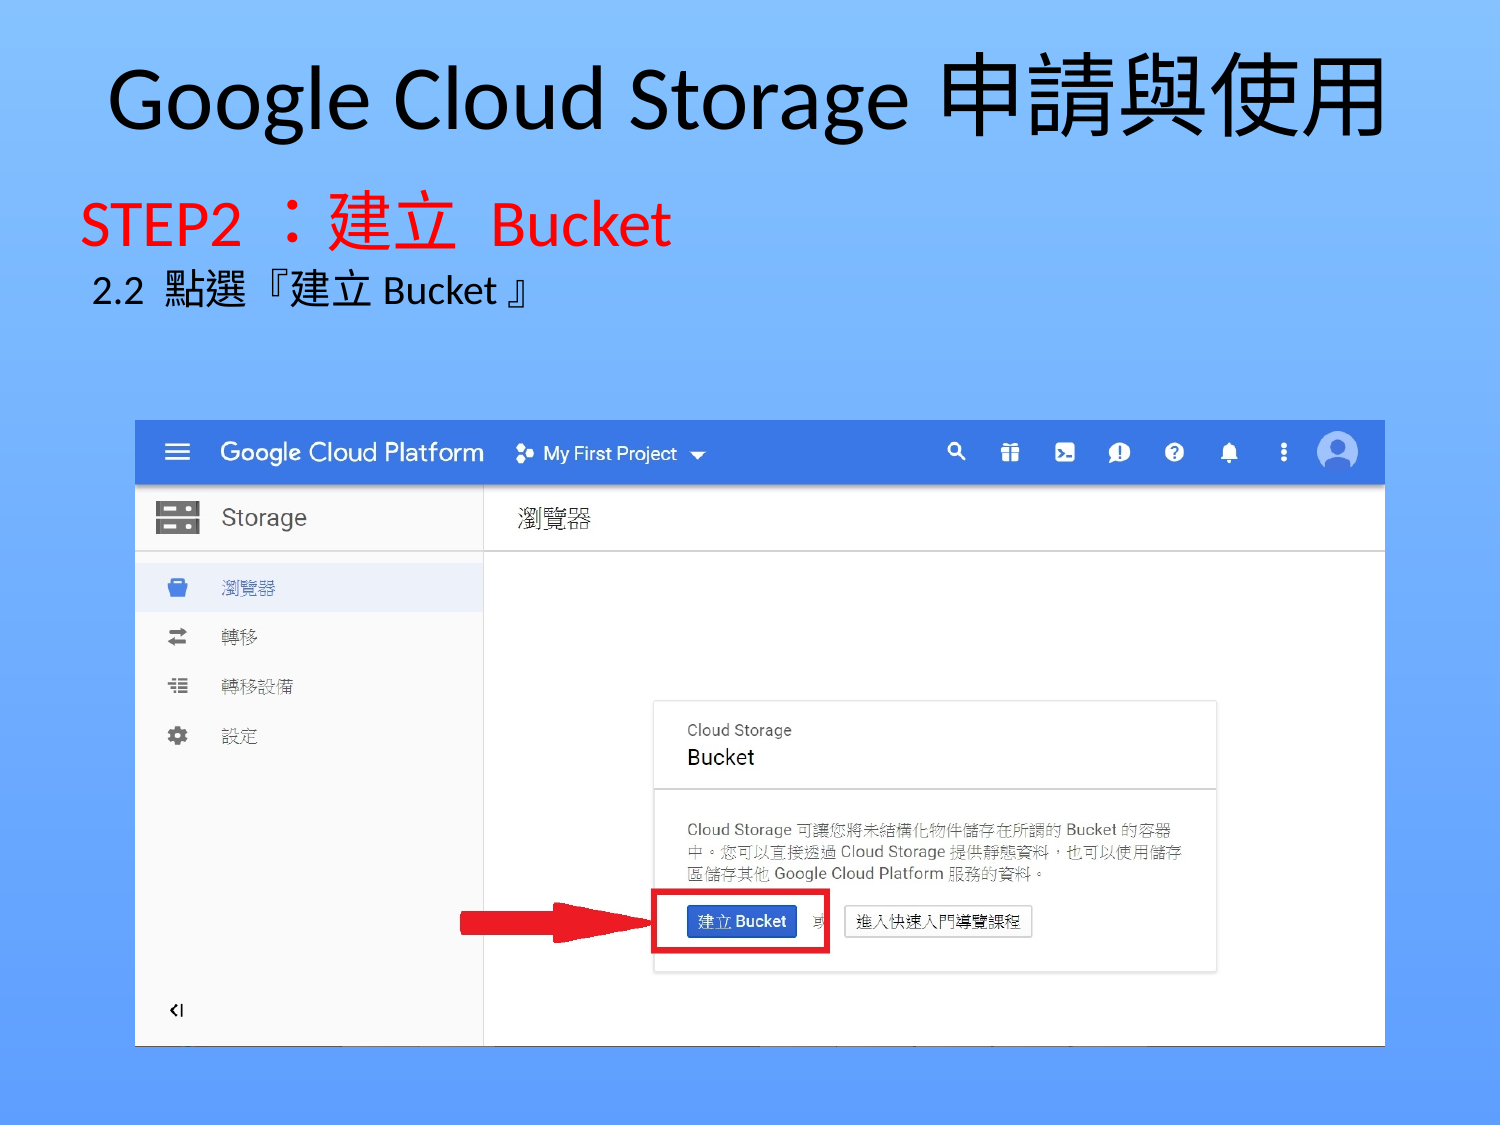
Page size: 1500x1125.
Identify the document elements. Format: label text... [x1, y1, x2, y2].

text_box 2.2 點選『建立Bucket』 [76, 255, 1127, 362]
title Google Cloud Storage申請與使用 [89, 2, 1412, 185]
subtitle STEP2：建立 Bucket [64, 172, 1115, 279]
picture [135, 420, 1385, 1047]
